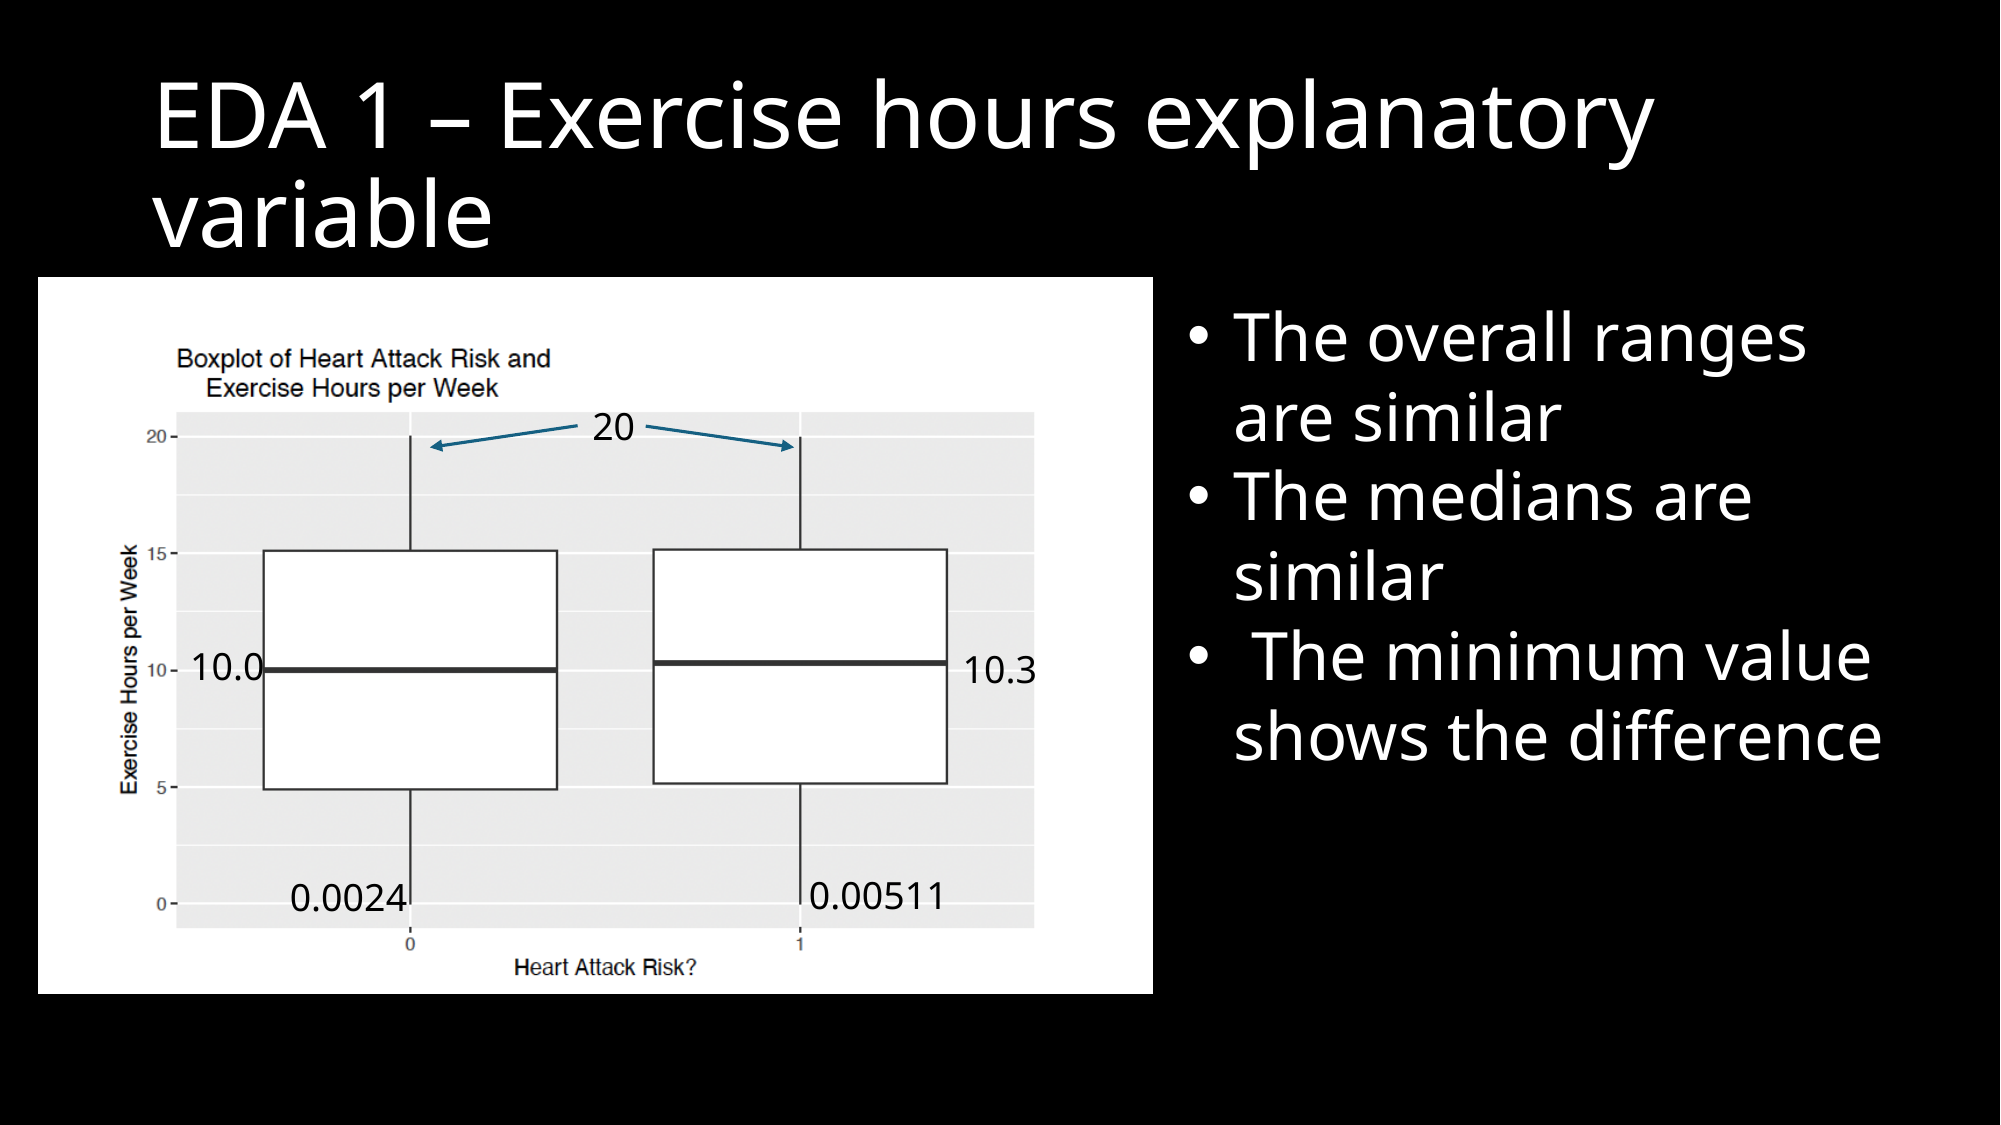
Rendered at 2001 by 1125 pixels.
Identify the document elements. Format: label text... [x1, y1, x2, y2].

title EDA 1 – Exercise hours explanatory variable [137, 59, 1863, 278]
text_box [645, 425, 795, 448]
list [38, 276, 1154, 995]
text_box The overall ranges are similar The medians are similar The minimum value shows the difference [1172, 286, 1905, 882]
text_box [429, 425, 579, 448]
